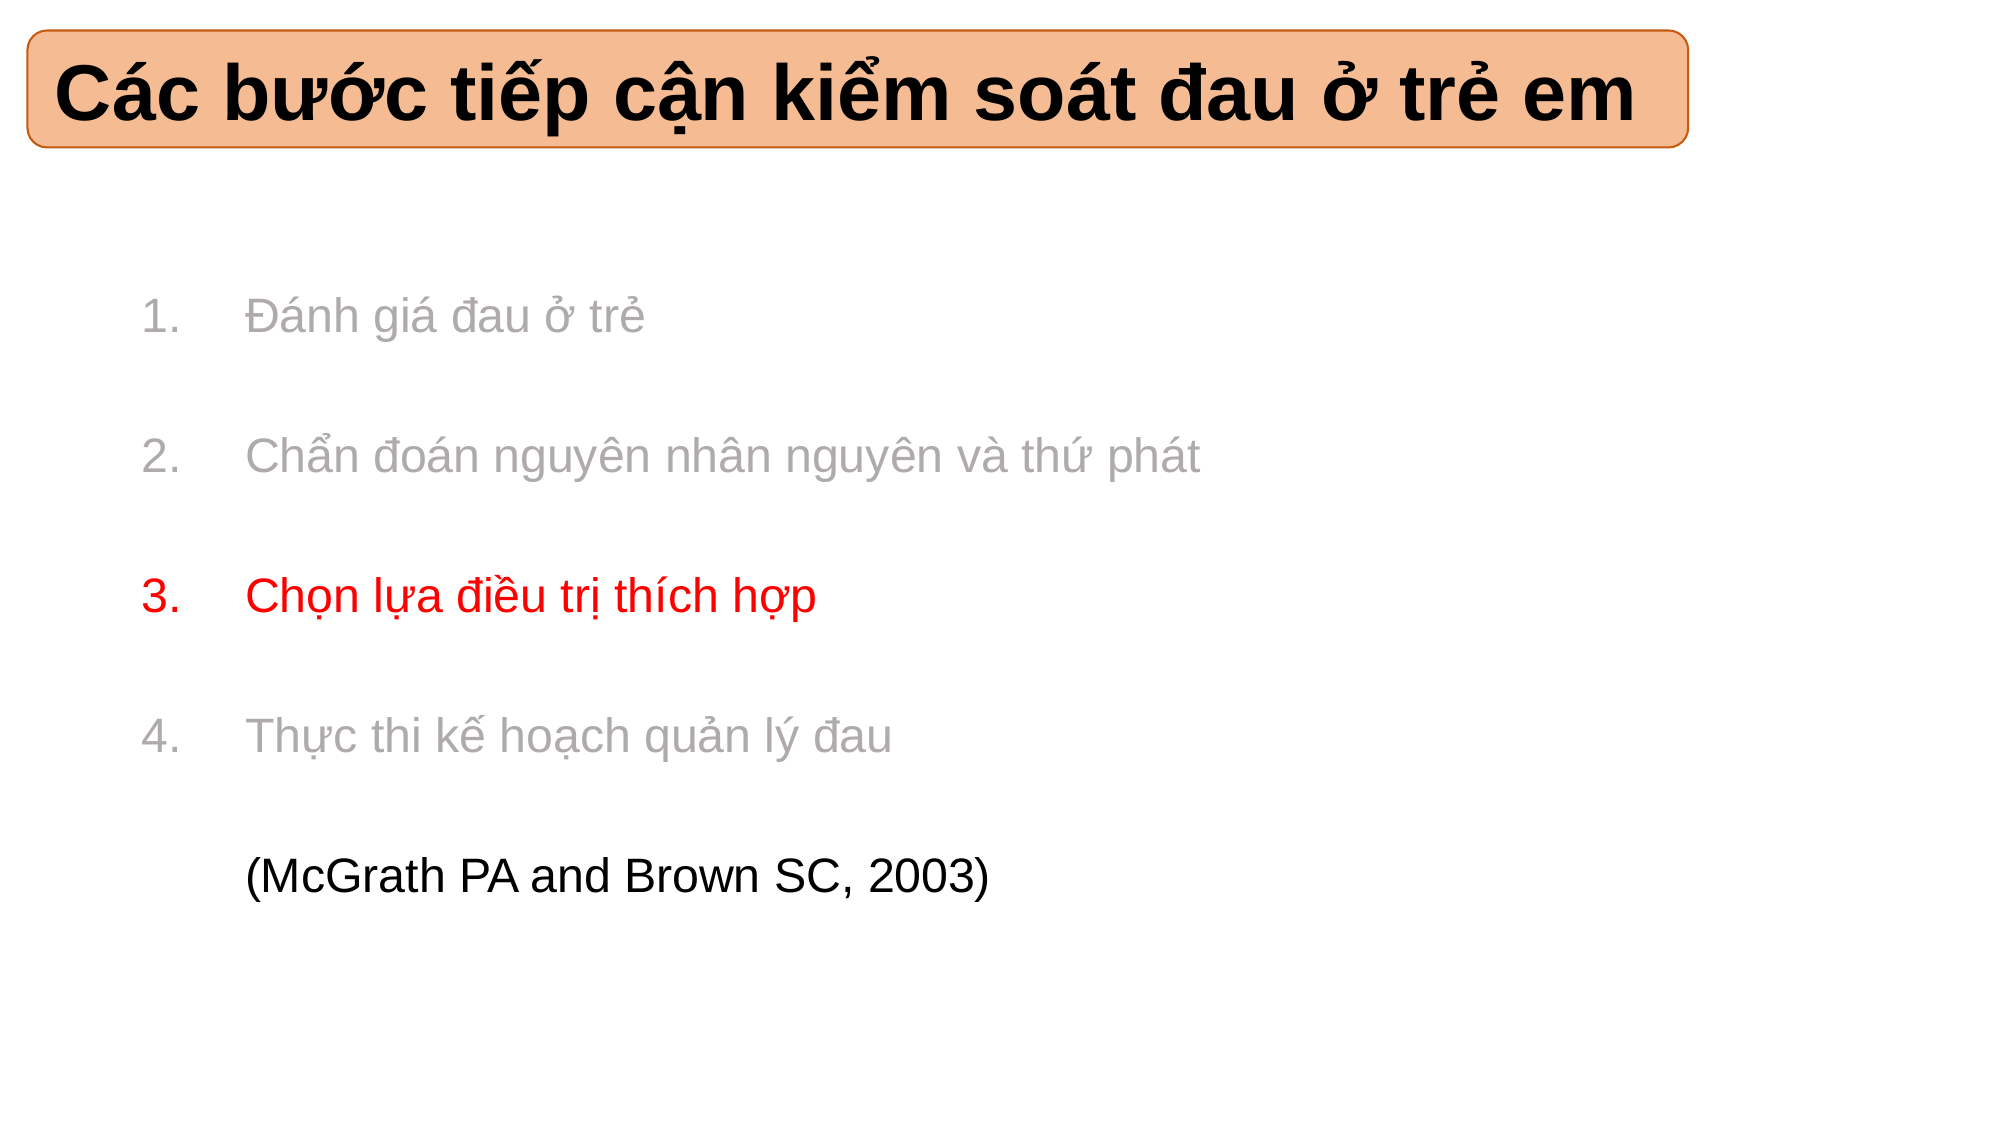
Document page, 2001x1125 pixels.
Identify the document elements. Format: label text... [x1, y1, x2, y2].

text_box Đánh giá đau ở trẻ Chẩn đoán nguyên nhân nguyên và thứ phát Chọn lựa điều trị thích hợp Thực thi kế hoạch quản lý đau (McGrath PA and Brown SC, 2003) [126, 282, 1828, 913]
text_box Các bước tiếp cận kiểm soát đau ở trẻ em [26, 29, 1690, 149]
